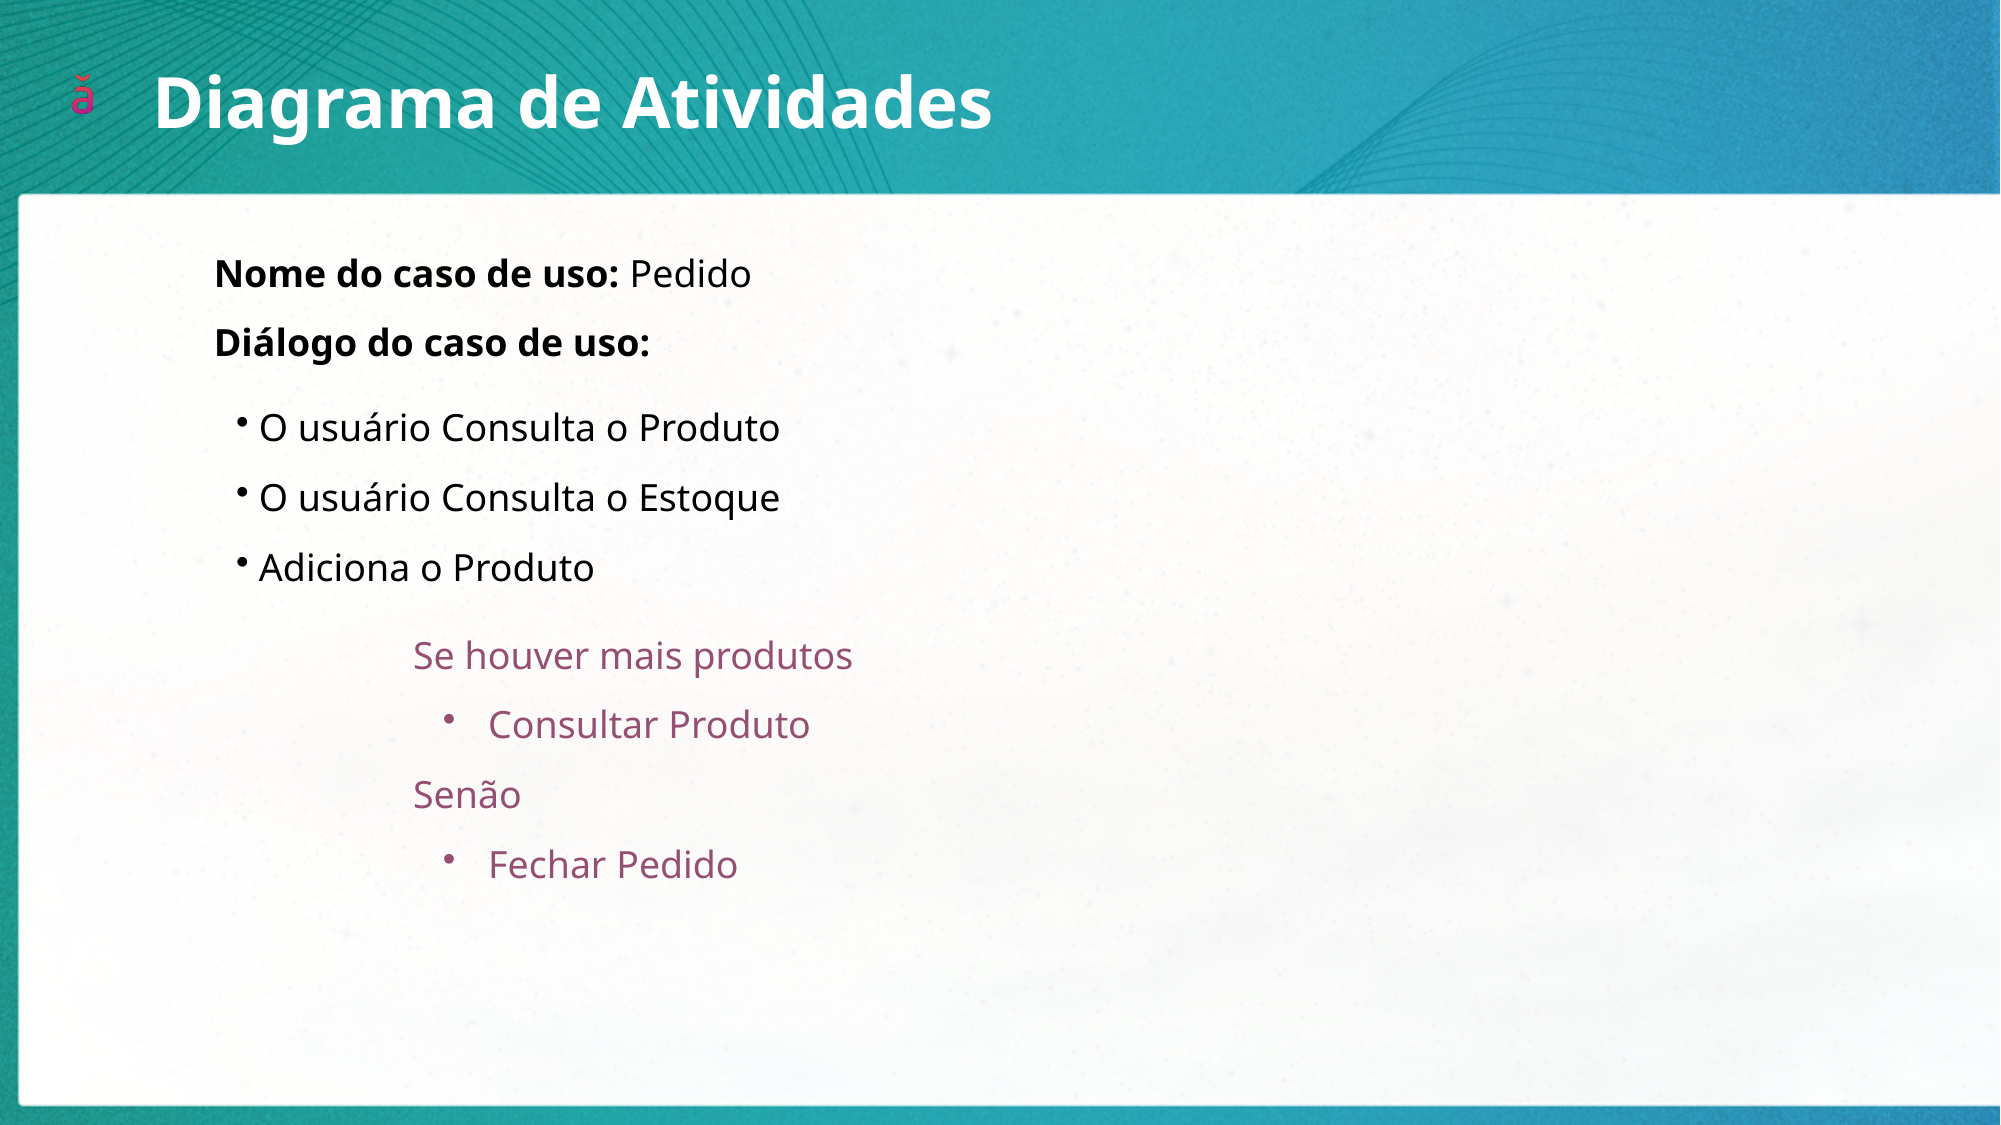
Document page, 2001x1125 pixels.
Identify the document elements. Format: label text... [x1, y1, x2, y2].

text_box Se houver mais produtos Consultar Produto Senão Fechar Pedido [388, 610, 1682, 894]
picture [0, 0, 2000, 1125]
text_box O usuário Consulta o Produto O usuário Consulta o Estoque Adiciona o Produto [221, 383, 1827, 666]
text_box Nome do caso de uso: Pedido Diálogo do caso de uso: [198, 228, 1849, 372]
text_box Diagrama de Atividades [137, 59, 1863, 278]
